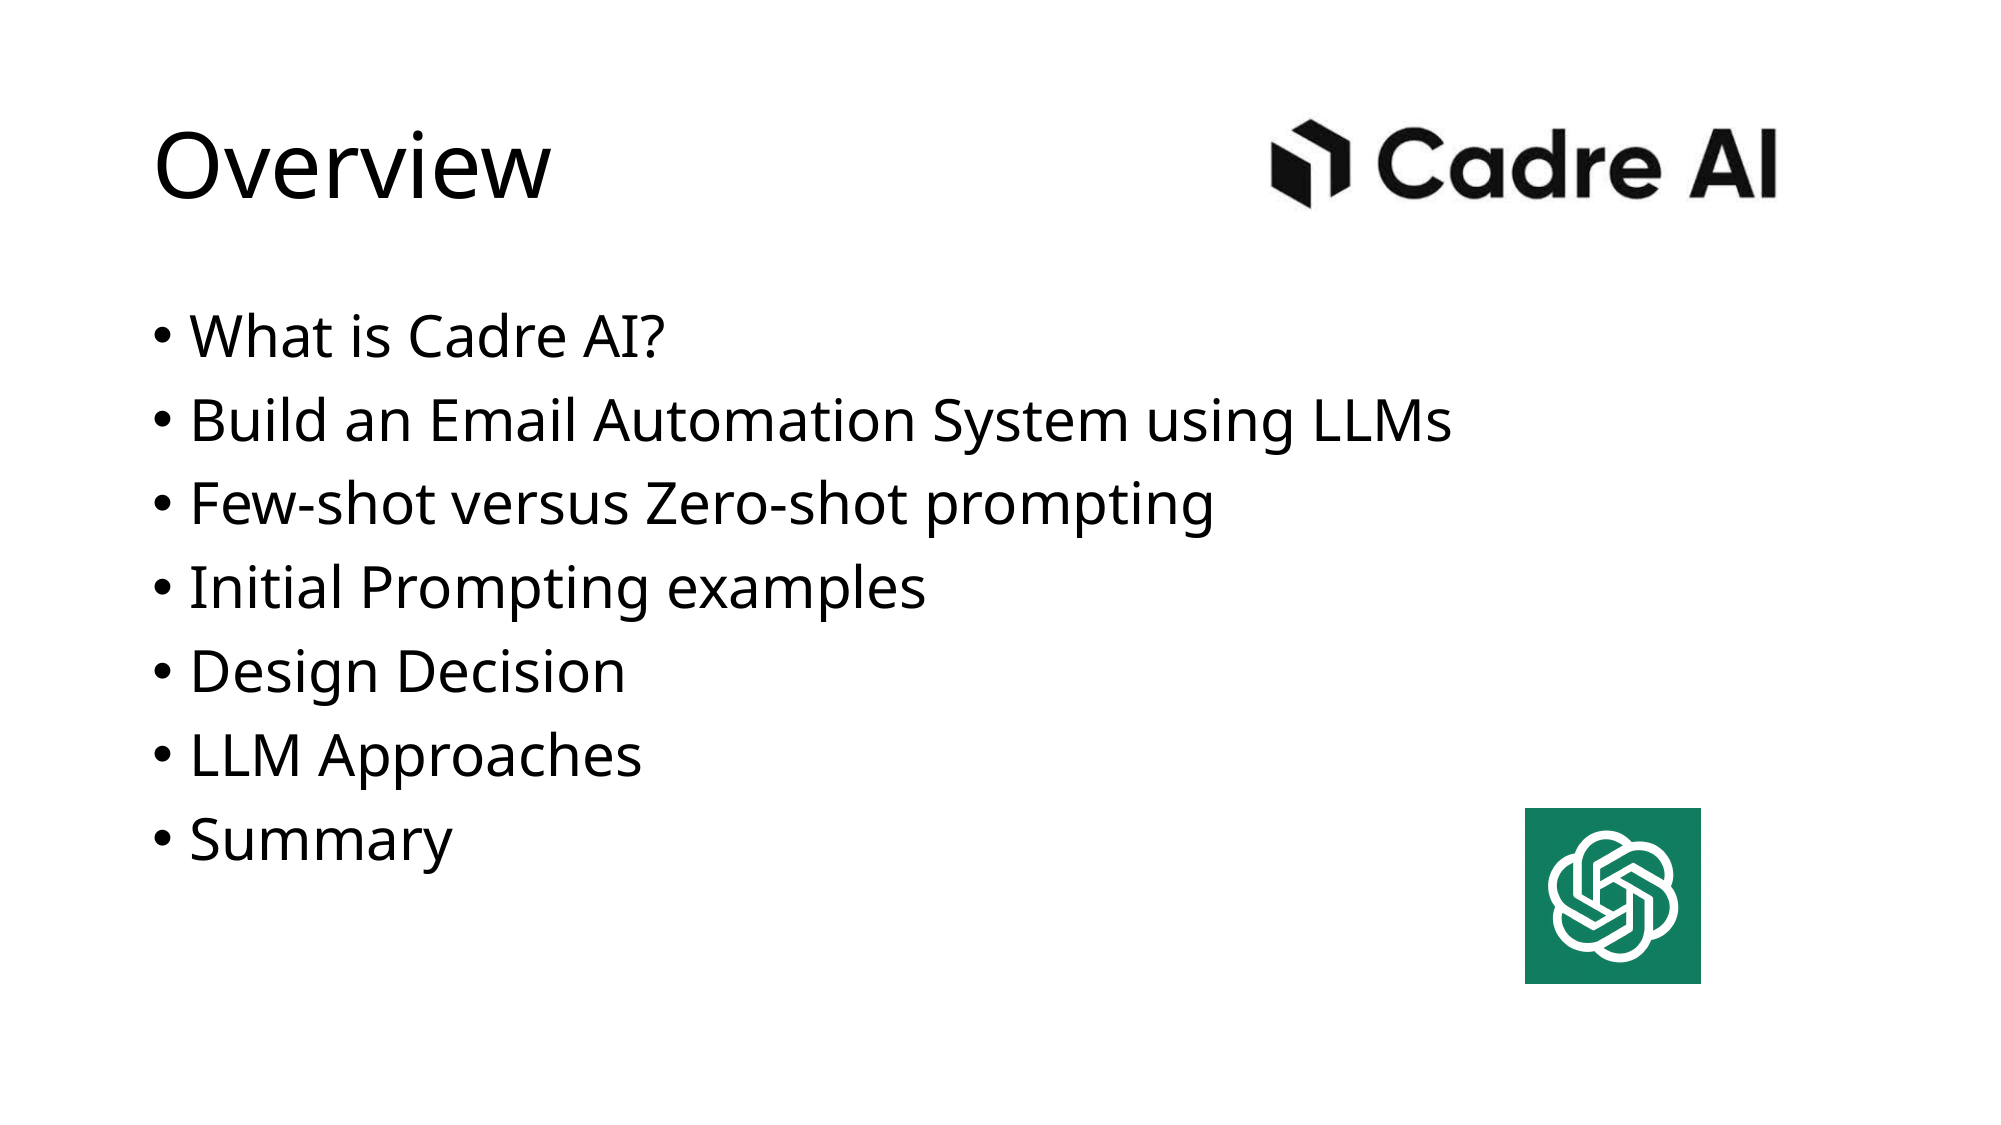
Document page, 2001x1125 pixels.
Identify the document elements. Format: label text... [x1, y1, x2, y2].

list What is Cadre AI? Build an Email Automation System using LLMs Few-shot versus Zero-shot prompting Initial Prompting examples Design Decision LLM Approaches Summary [137, 299, 1863, 1014]
title Overview [137, 59, 1863, 278]
picture [1524, 808, 1702, 985]
picture [1261, 111, 1790, 215]
